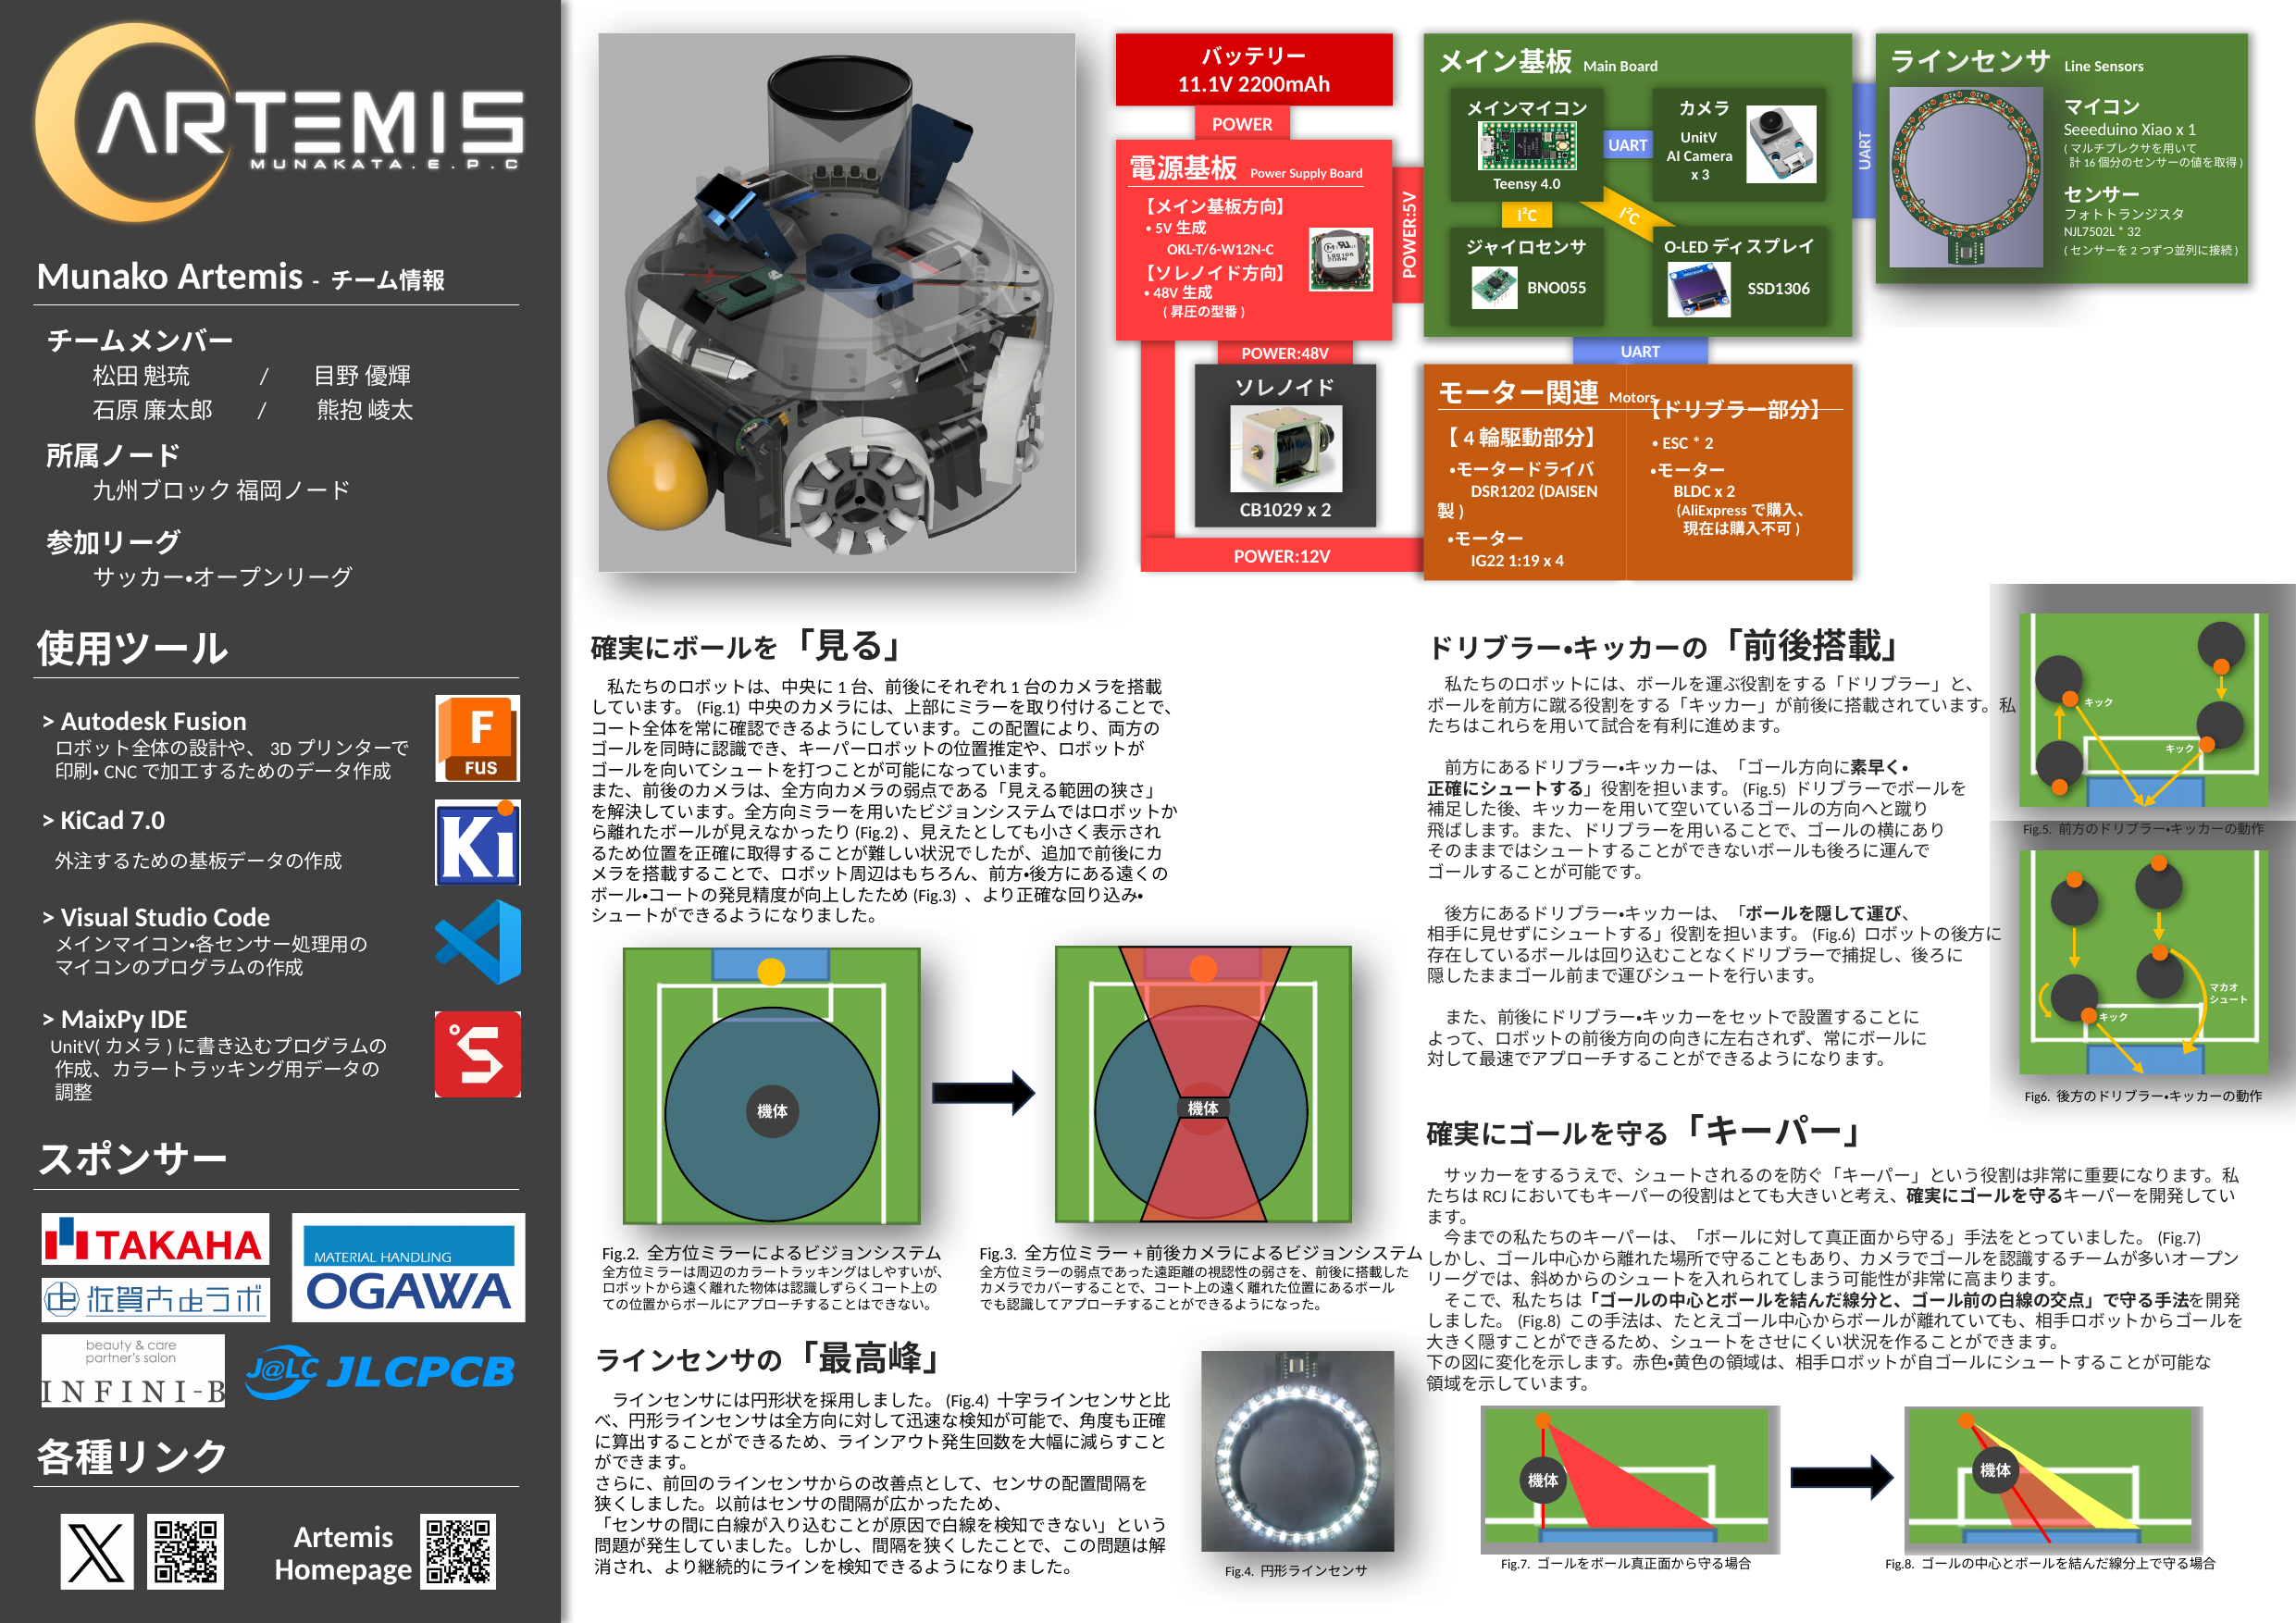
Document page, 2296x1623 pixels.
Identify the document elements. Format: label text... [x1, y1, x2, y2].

text_box Fig.8. ゴールの中心とボールを結んだ線分上で守る場合 [1867, 1548, 2235, 1579]
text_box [1484, 1394, 1769, 1556]
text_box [1195, 364, 1377, 527]
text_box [1998, 850, 2290, 1111]
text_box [1414, 616, 2029, 1081]
text_box [1791, 1454, 1894, 1502]
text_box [1423, 33, 1853, 337]
text_box POWER:12V [1140, 537, 1411, 573]
picture [147, 1514, 224, 1591]
text_box Artemis Homepage [238, 1513, 450, 1593]
picture [420, 1514, 496, 1590]
text_box Fig.7. ゴールをボール真正面から守る場合 [1484, 1556, 1769, 1579]
text_box [0, 0, 562, 1623]
picture [1201, 1351, 1395, 1552]
text_box [1140, 351, 1176, 537]
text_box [22, 1128, 526, 1414]
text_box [1908, 1394, 2192, 1556]
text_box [22, 243, 529, 599]
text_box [1876, 33, 2256, 299]
text_box UART [1572, 349, 1709, 364]
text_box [1998, 613, 2290, 844]
text_box Fig.3. 全方位ミラー+前後カメラによるビジョンシステム 全方位ミラーの弱点であった遠距離の視認性の弱さを、前後に搭載した カメラでカバーすることで、コート上の遠く離れた位置にあるボール でも認識してアプローチすることができるようになった。 [965, 1235, 1412, 1319]
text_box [1412, 1102, 2259, 1403]
text_box Fig.2. 全方位ミラーによるビジョンシステム 全方位ミラーは周辺のカラートラッキングはしやすいが、 ロボットから遠く離れた物体は認識しずらくコート上の ての位置からボールにアプローチすることはできない。 [589, 1235, 1060, 1328]
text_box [1116, 79, 1814, 341]
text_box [22, 616, 525, 1115]
picture [60, 1514, 134, 1591]
picture [598, 32, 1076, 573]
text_box POWER:48V [1217, 351, 1354, 356]
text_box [577, 616, 1193, 936]
text_box 各種リンク [22, 1426, 519, 1487]
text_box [580, 1328, 1197, 1586]
text_box Fig.4. 円形ラインセンサ [1197, 1555, 1402, 1586]
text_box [623, 946, 1352, 1226]
picture [6, 16, 555, 236]
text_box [1423, 364, 1853, 581]
text_box バッテリー 11.1V 2200mAh [1115, 32, 1394, 106]
